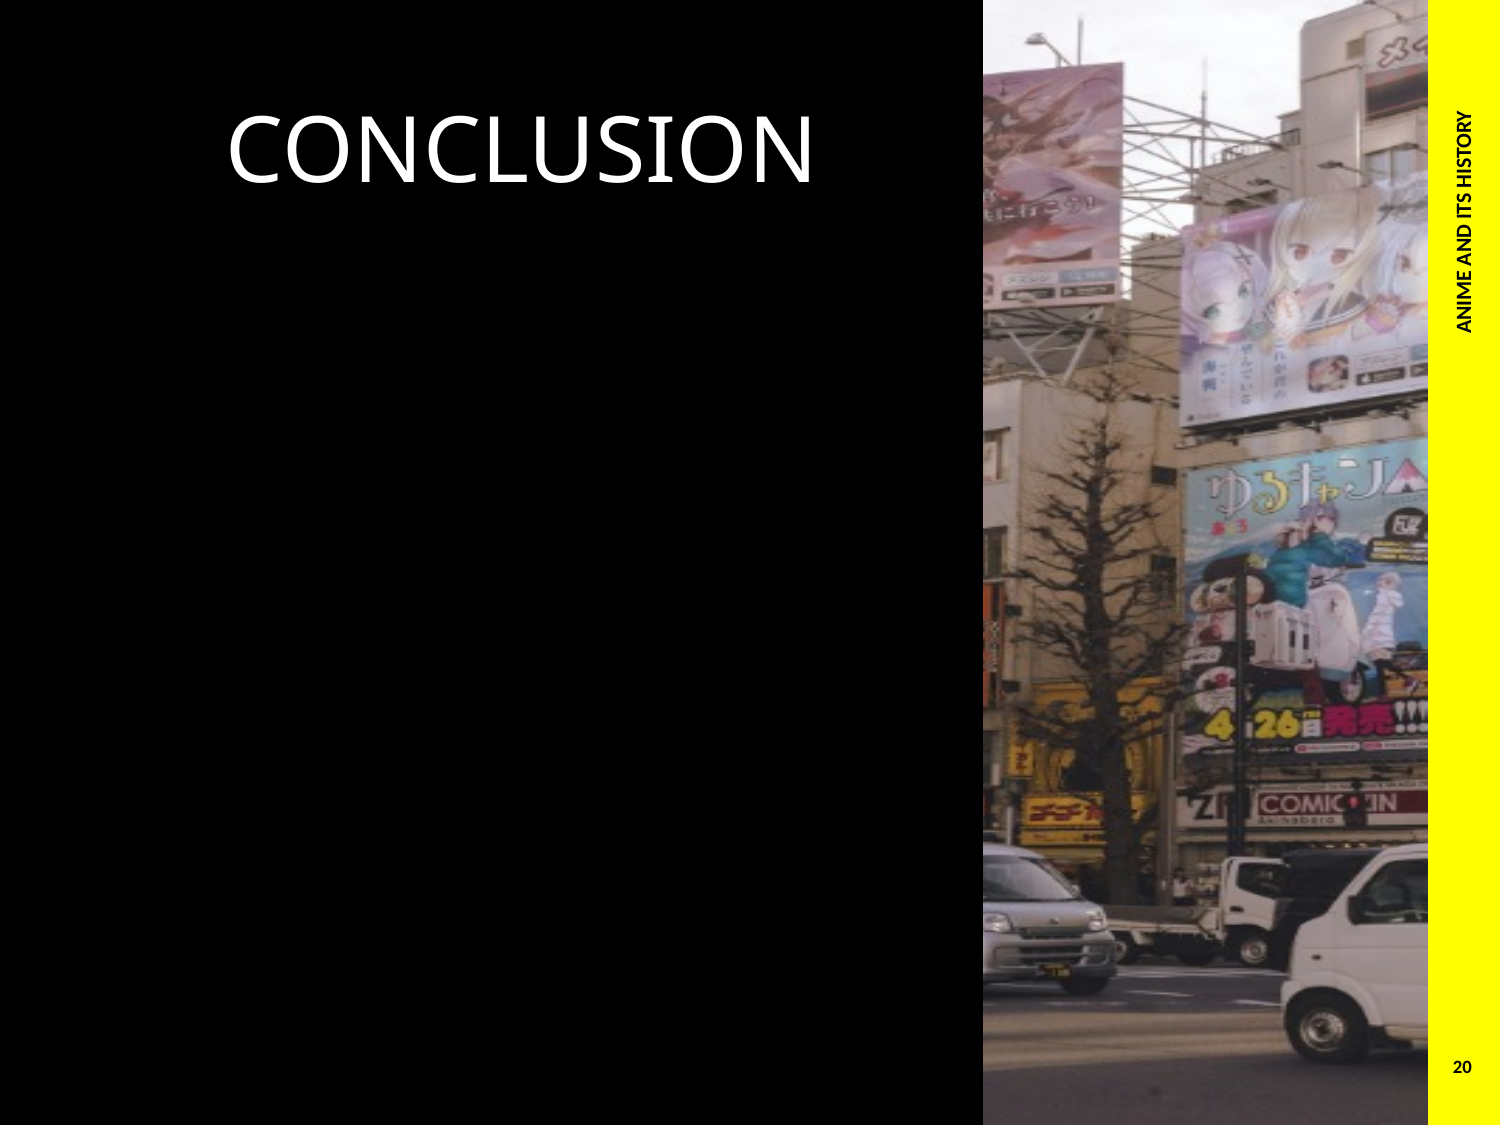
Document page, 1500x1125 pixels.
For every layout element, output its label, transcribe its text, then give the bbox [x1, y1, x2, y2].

footer ANIME AND ITS HISTORY [1433, 95, 1492, 698]
title CONCLUSION [44, 43, 834, 261]
picture [983, 0, 1428, 1125]
slide_number 20 [1433, 1029, 1492, 1103]
